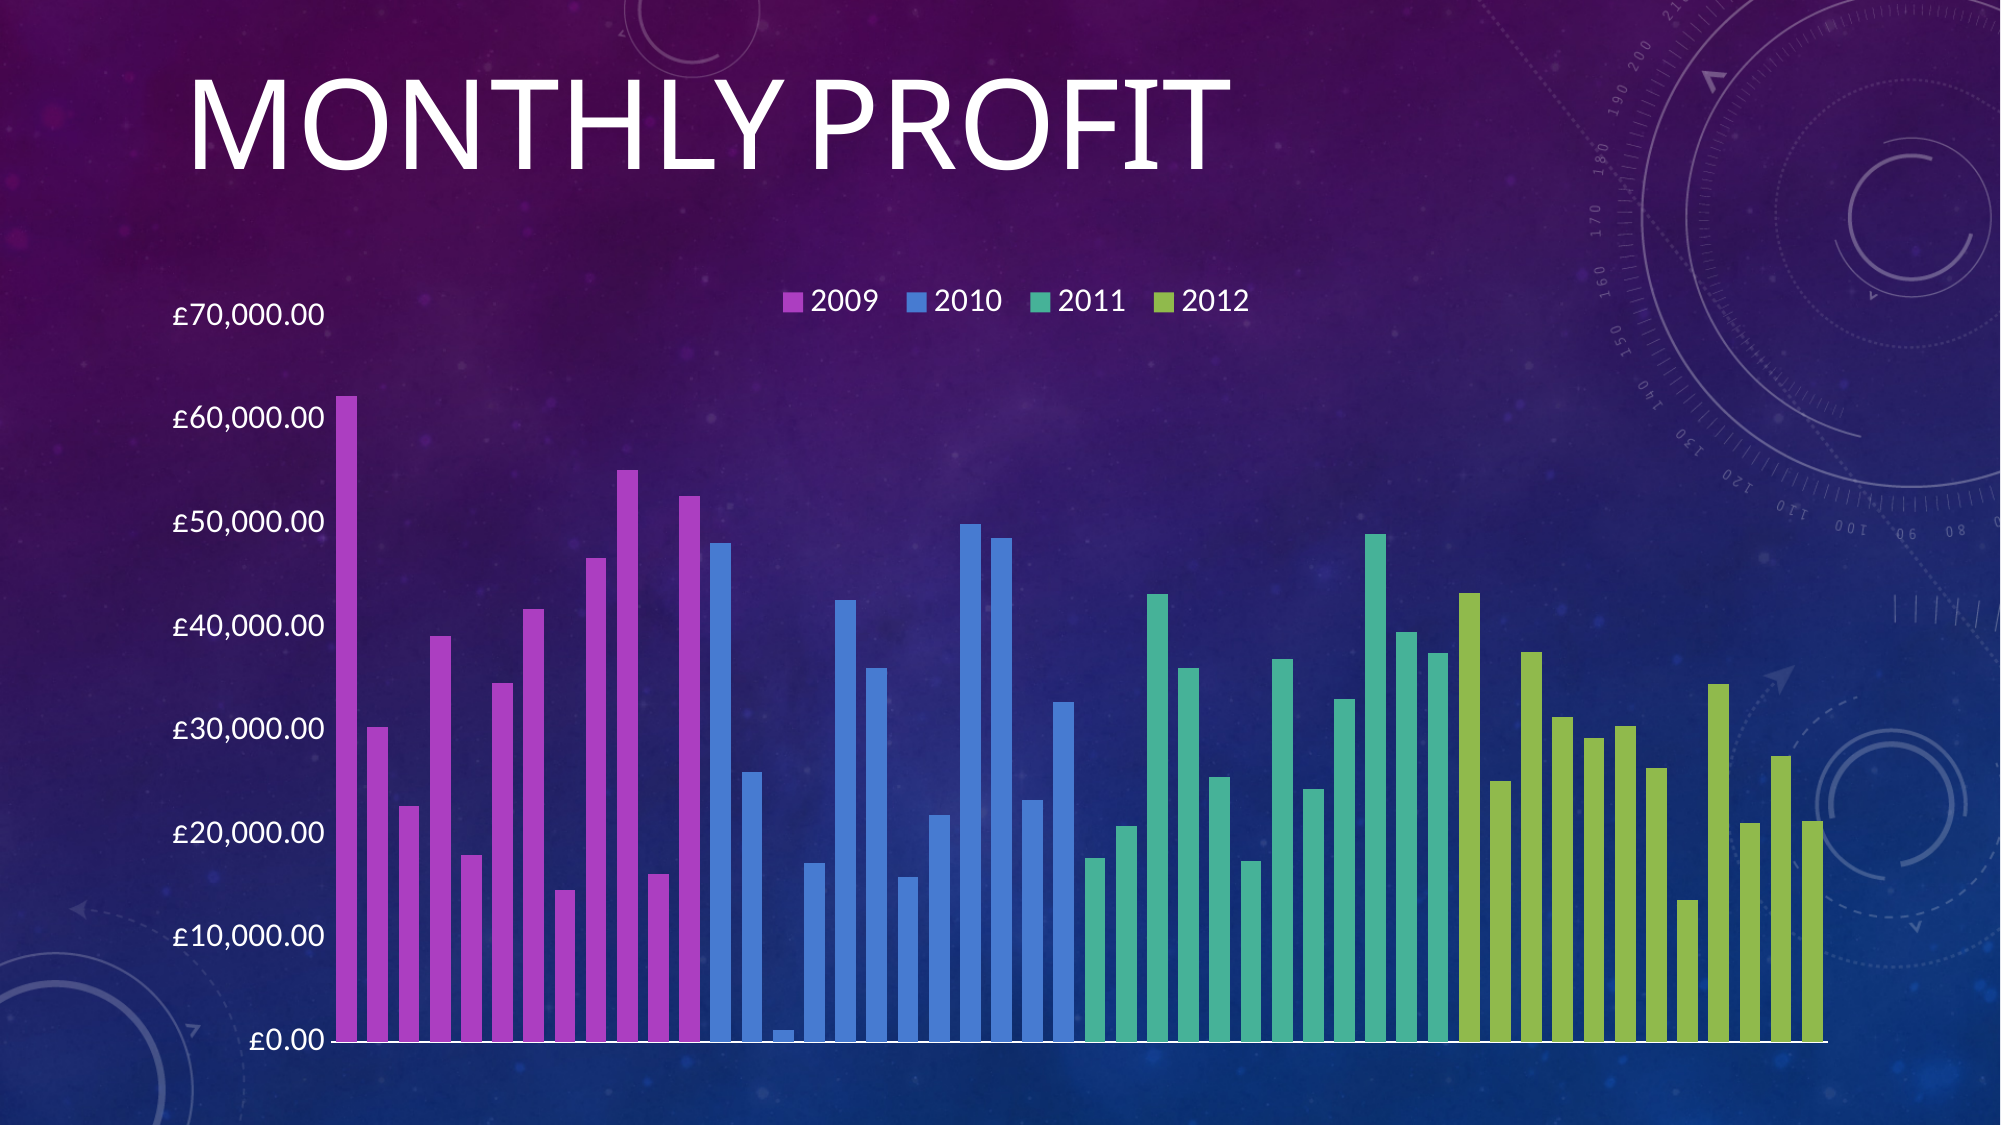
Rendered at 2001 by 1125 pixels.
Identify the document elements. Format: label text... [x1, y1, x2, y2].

chart [137, 225, 1863, 1076]
title Monthly Profit [169, 0, 1831, 225]
picture [0, 0, 2001, 1125]
